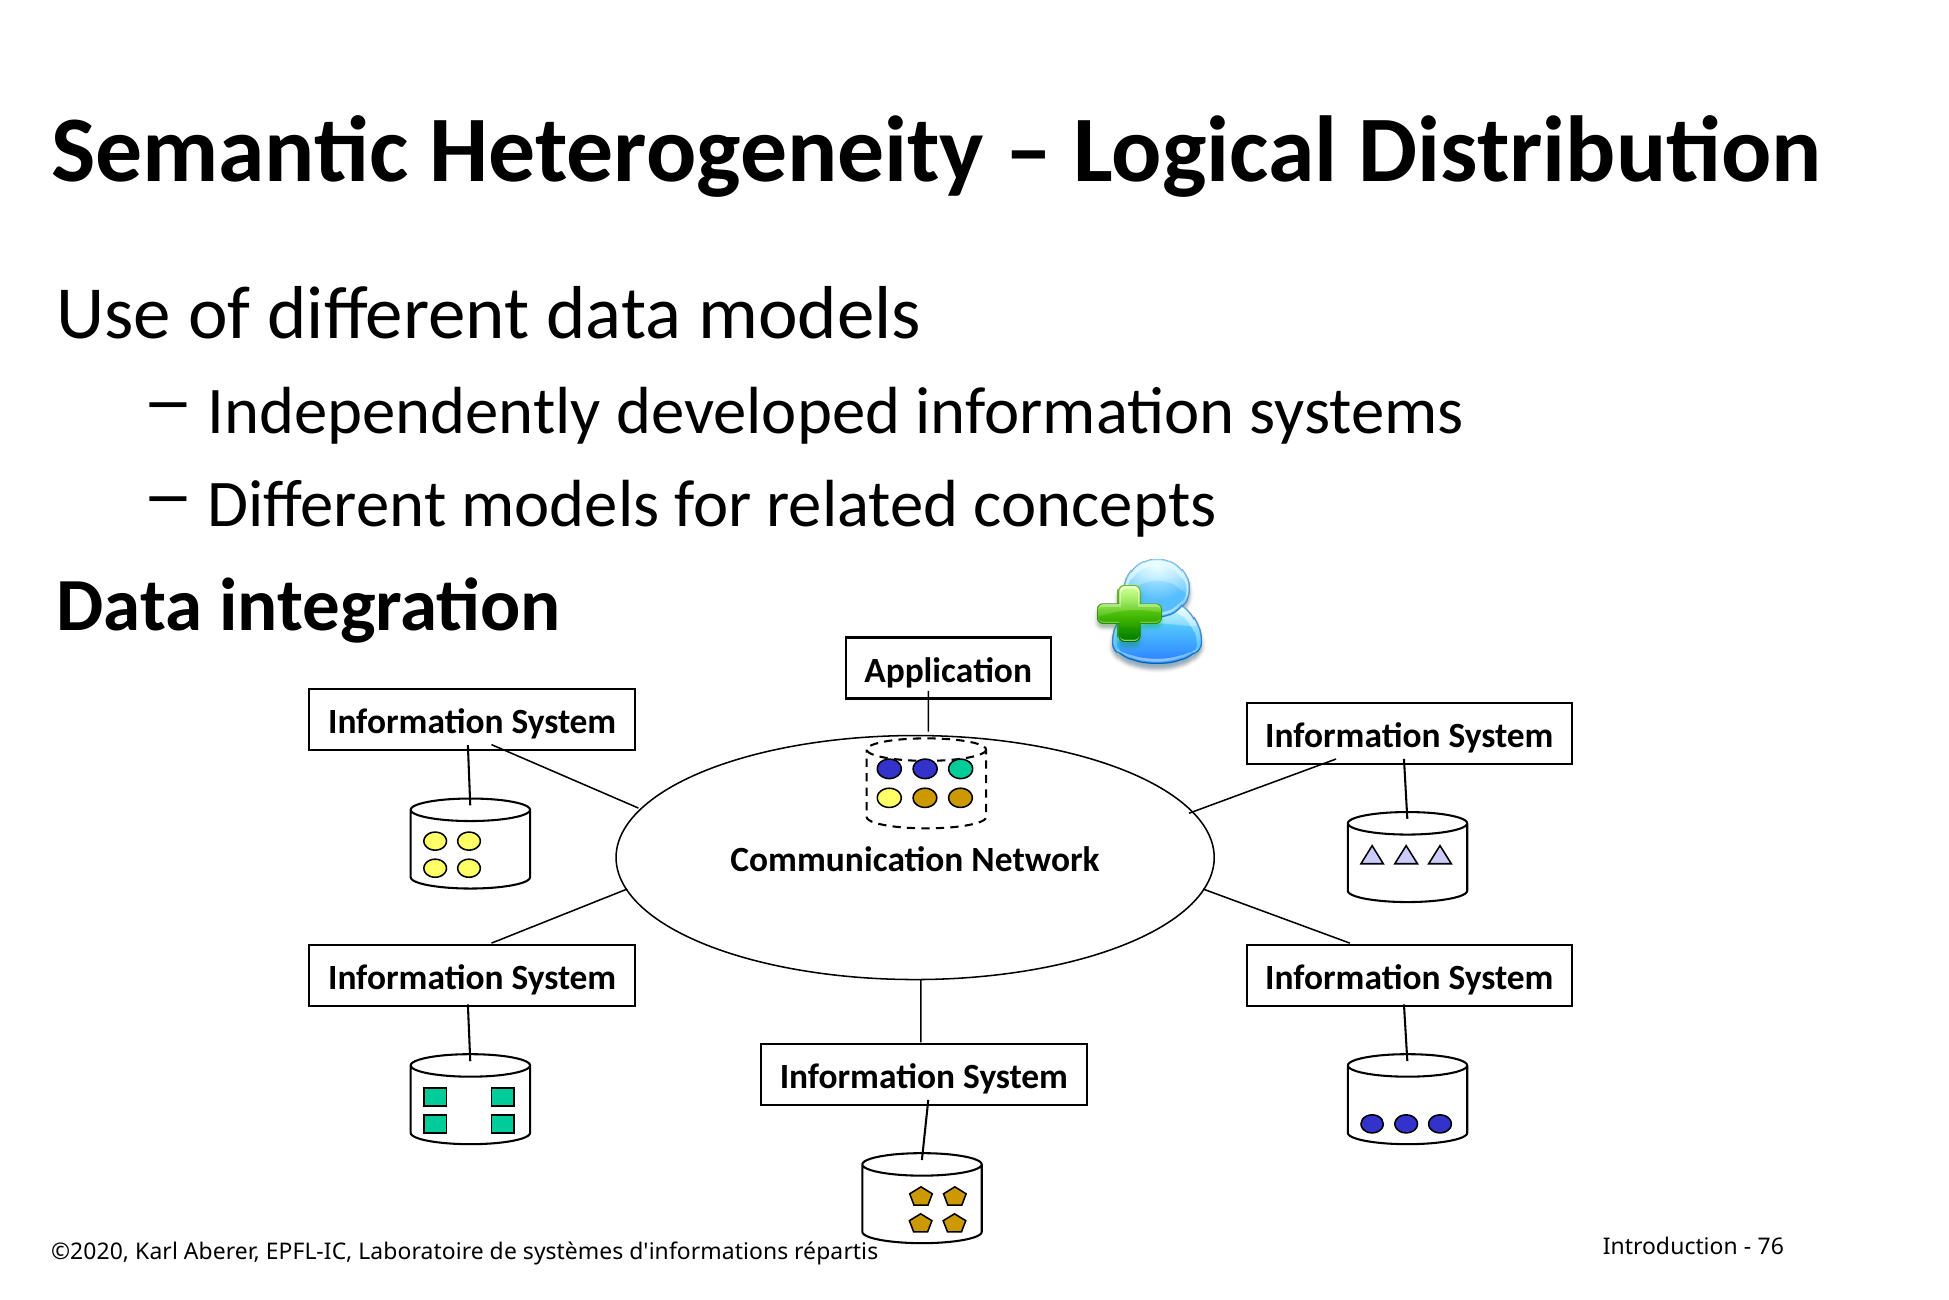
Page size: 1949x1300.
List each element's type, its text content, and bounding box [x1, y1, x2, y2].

text_box [1347, 1054, 1468, 1145]
text_box [491, 1087, 515, 1106]
text_box [491, 1114, 515, 1133]
text_box Communication Network [616, 735, 1215, 980]
text_box [943, 1186, 967, 1206]
text_box [913, 759, 938, 779]
footer ©2020, Karl Aberer, EPFL-IC, Laboratoire de systèmes d'informations répartis [32, 1227, 1284, 1271]
text_box [948, 759, 973, 779]
text_box [1394, 845, 1418, 864]
text_box Information System [761, 1043, 1087, 1105]
text_box [457, 832, 481, 851]
text_box [913, 788, 937, 808]
text_box [423, 1087, 447, 1106]
list Use of different data models Independently developed information systems Different models for related concepts Data integration [37, 253, 1809, 1208]
text_box [1428, 845, 1452, 864]
text_box [423, 832, 447, 851]
text_box [877, 759, 902, 779]
text_box [410, 1054, 531, 1145]
text_box [423, 859, 447, 878]
text_box [909, 1186, 933, 1206]
text_box Information System [1246, 702, 1573, 764]
text_box [1428, 1114, 1452, 1133]
text_box [423, 1114, 447, 1133]
text_box [862, 1153, 982, 1244]
text_box Application [845, 637, 1051, 699]
text_box [877, 788, 902, 808]
text_box Information System [309, 944, 636, 1006]
text_box [866, 746, 987, 829]
title Semantic Heterogeneity – Logical Distribution [32, 57, 1949, 232]
text_box [909, 1213, 932, 1232]
text_box [943, 1213, 966, 1232]
text_box [1394, 1114, 1418, 1133]
picture [1081, 553, 1221, 678]
text_box [457, 859, 481, 878]
text_box [410, 798, 531, 889]
text_box [948, 788, 973, 808]
text_box [1360, 1114, 1384, 1133]
text_box Information System [309, 689, 636, 751]
text_box [1347, 812, 1468, 903]
text_box Information System [1246, 944, 1573, 1006]
text_box [1360, 845, 1384, 864]
